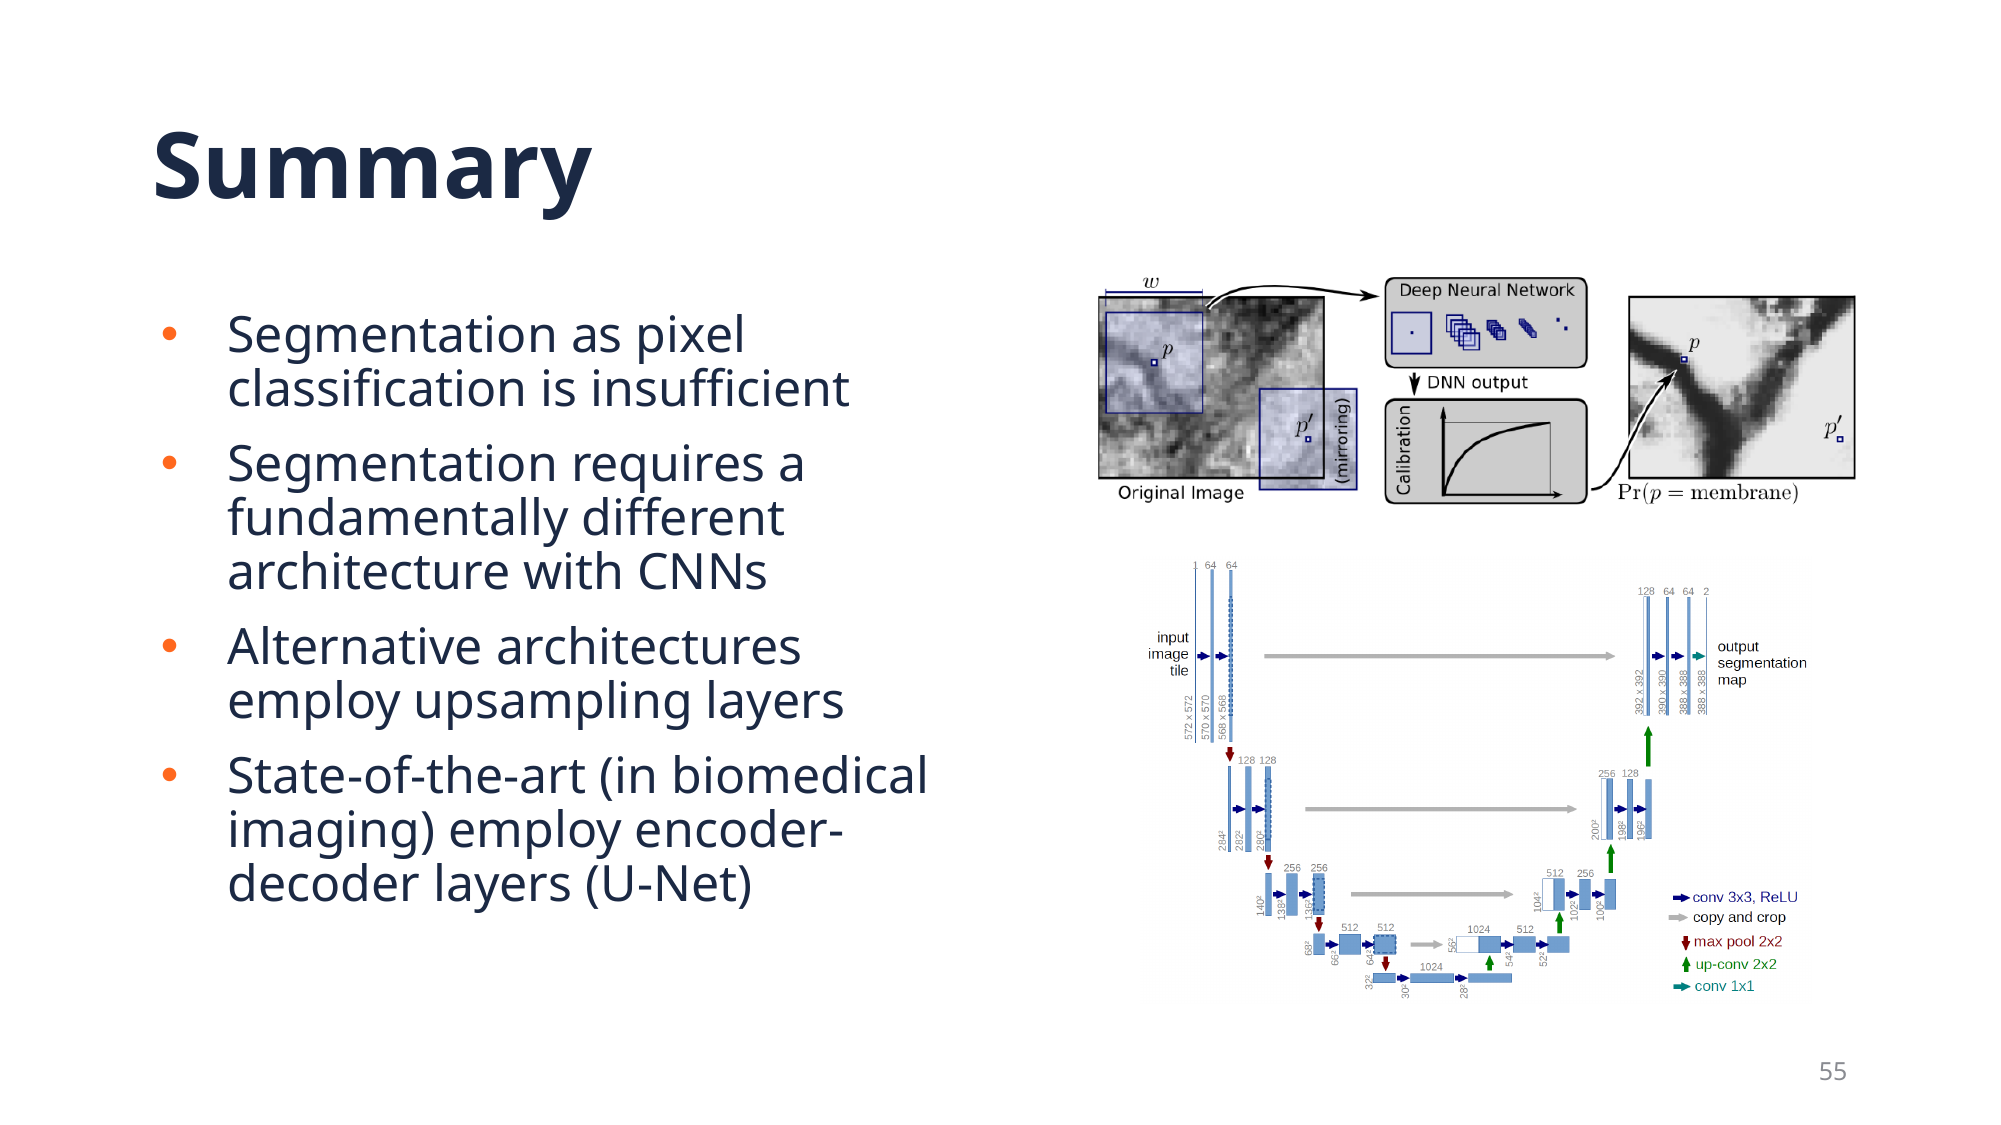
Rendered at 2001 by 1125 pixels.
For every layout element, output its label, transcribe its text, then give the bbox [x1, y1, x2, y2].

picture [1140, 556, 1812, 1004]
list Segmentation as pixel classification is insufficient Segmentation requires a fundamentally different architecture with CNNs Alternative architectures employ upsampling layers State-of-the-art (in biomedical imaging) employ encoder-decoder layers (U-Net) [137, 302, 1000, 1004]
picture [1089, 268, 1863, 513]
title Summary [137, 59, 1863, 278]
slide_number 55 [1412, 1042, 1863, 1103]
